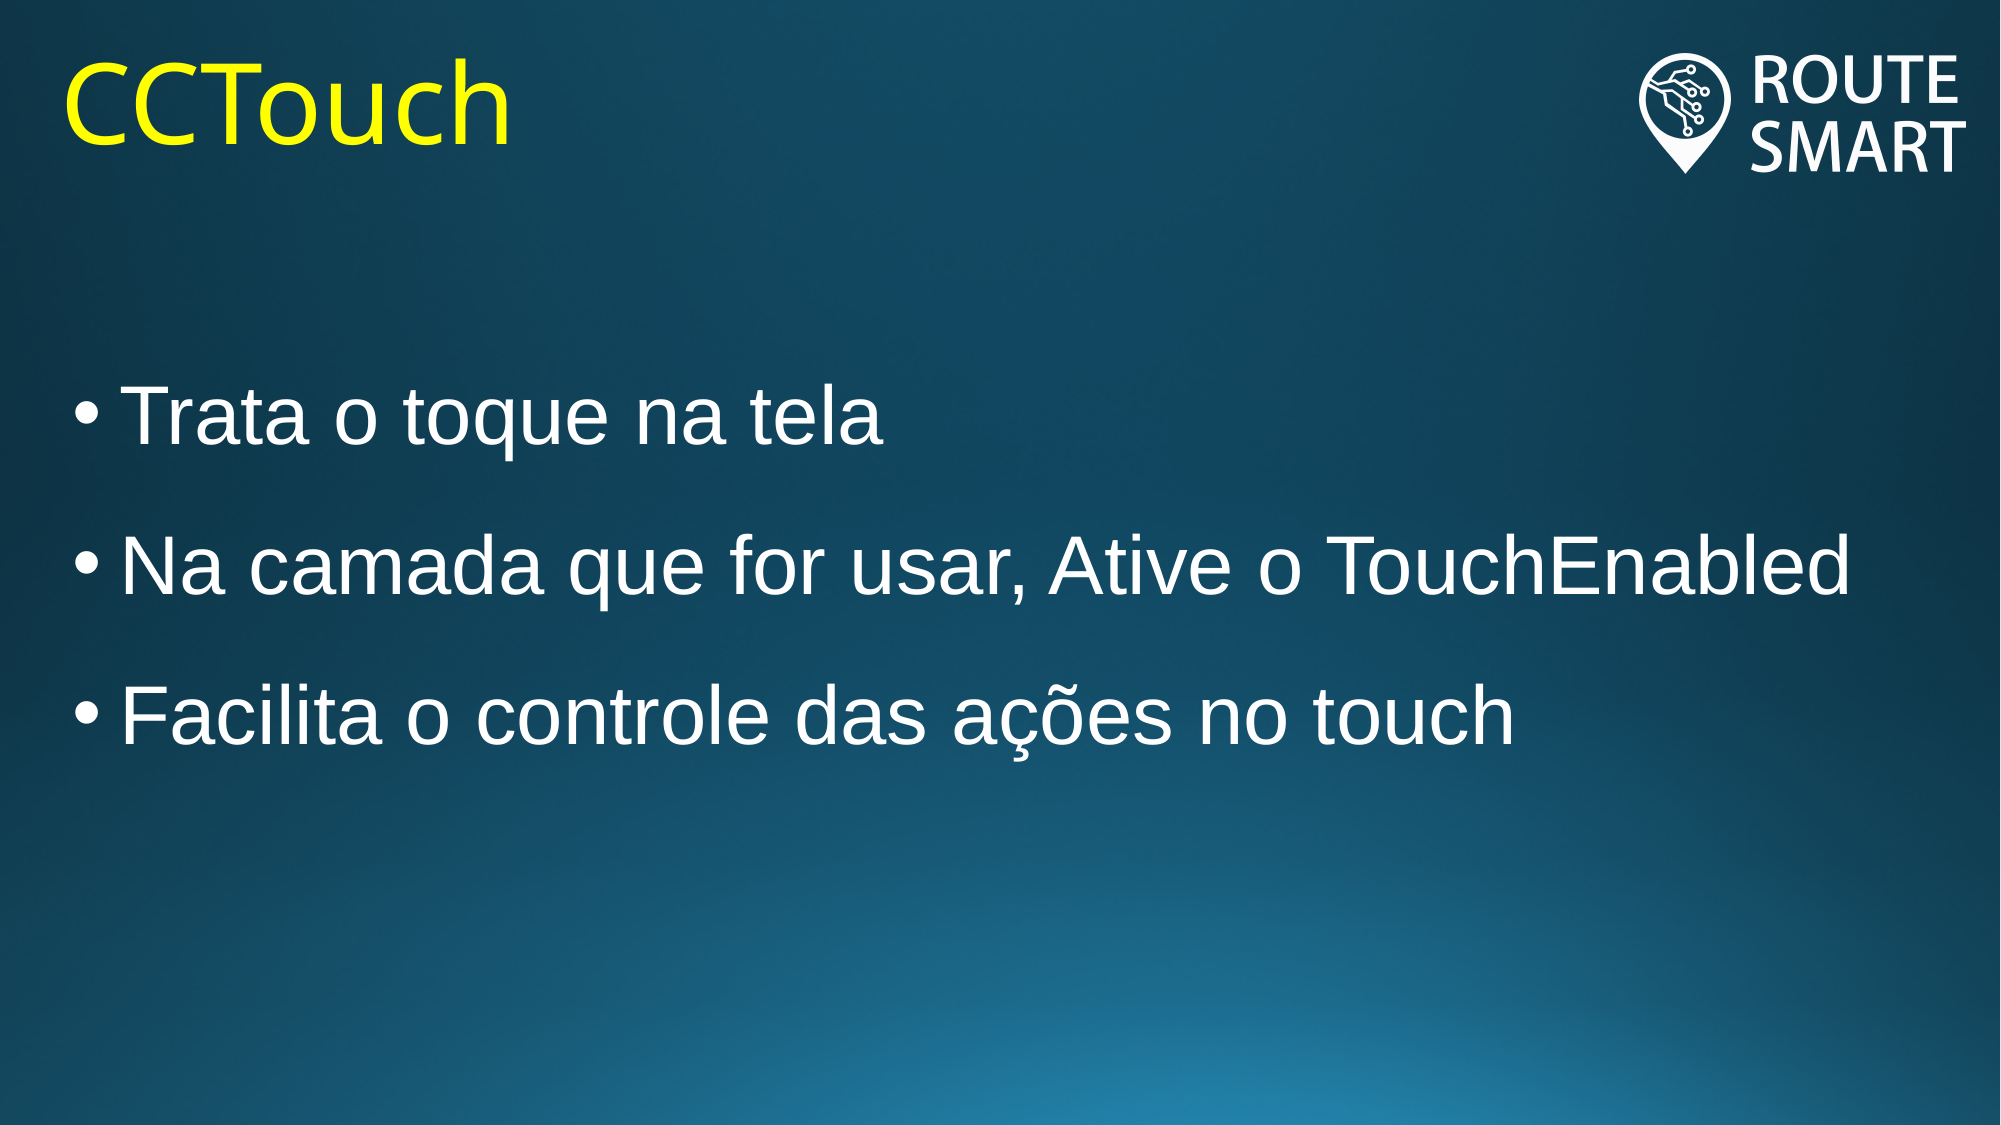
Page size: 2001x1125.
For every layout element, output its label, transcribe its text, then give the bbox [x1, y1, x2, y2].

picture [0, 0, 2001, 1125]
text_box Trata o toque na tela Na camada que for usar, Ative o TouchEnabled Facilita o controle das ações no touch [57, 304, 1869, 769]
title CCTouch [45, 0, 1771, 218]
